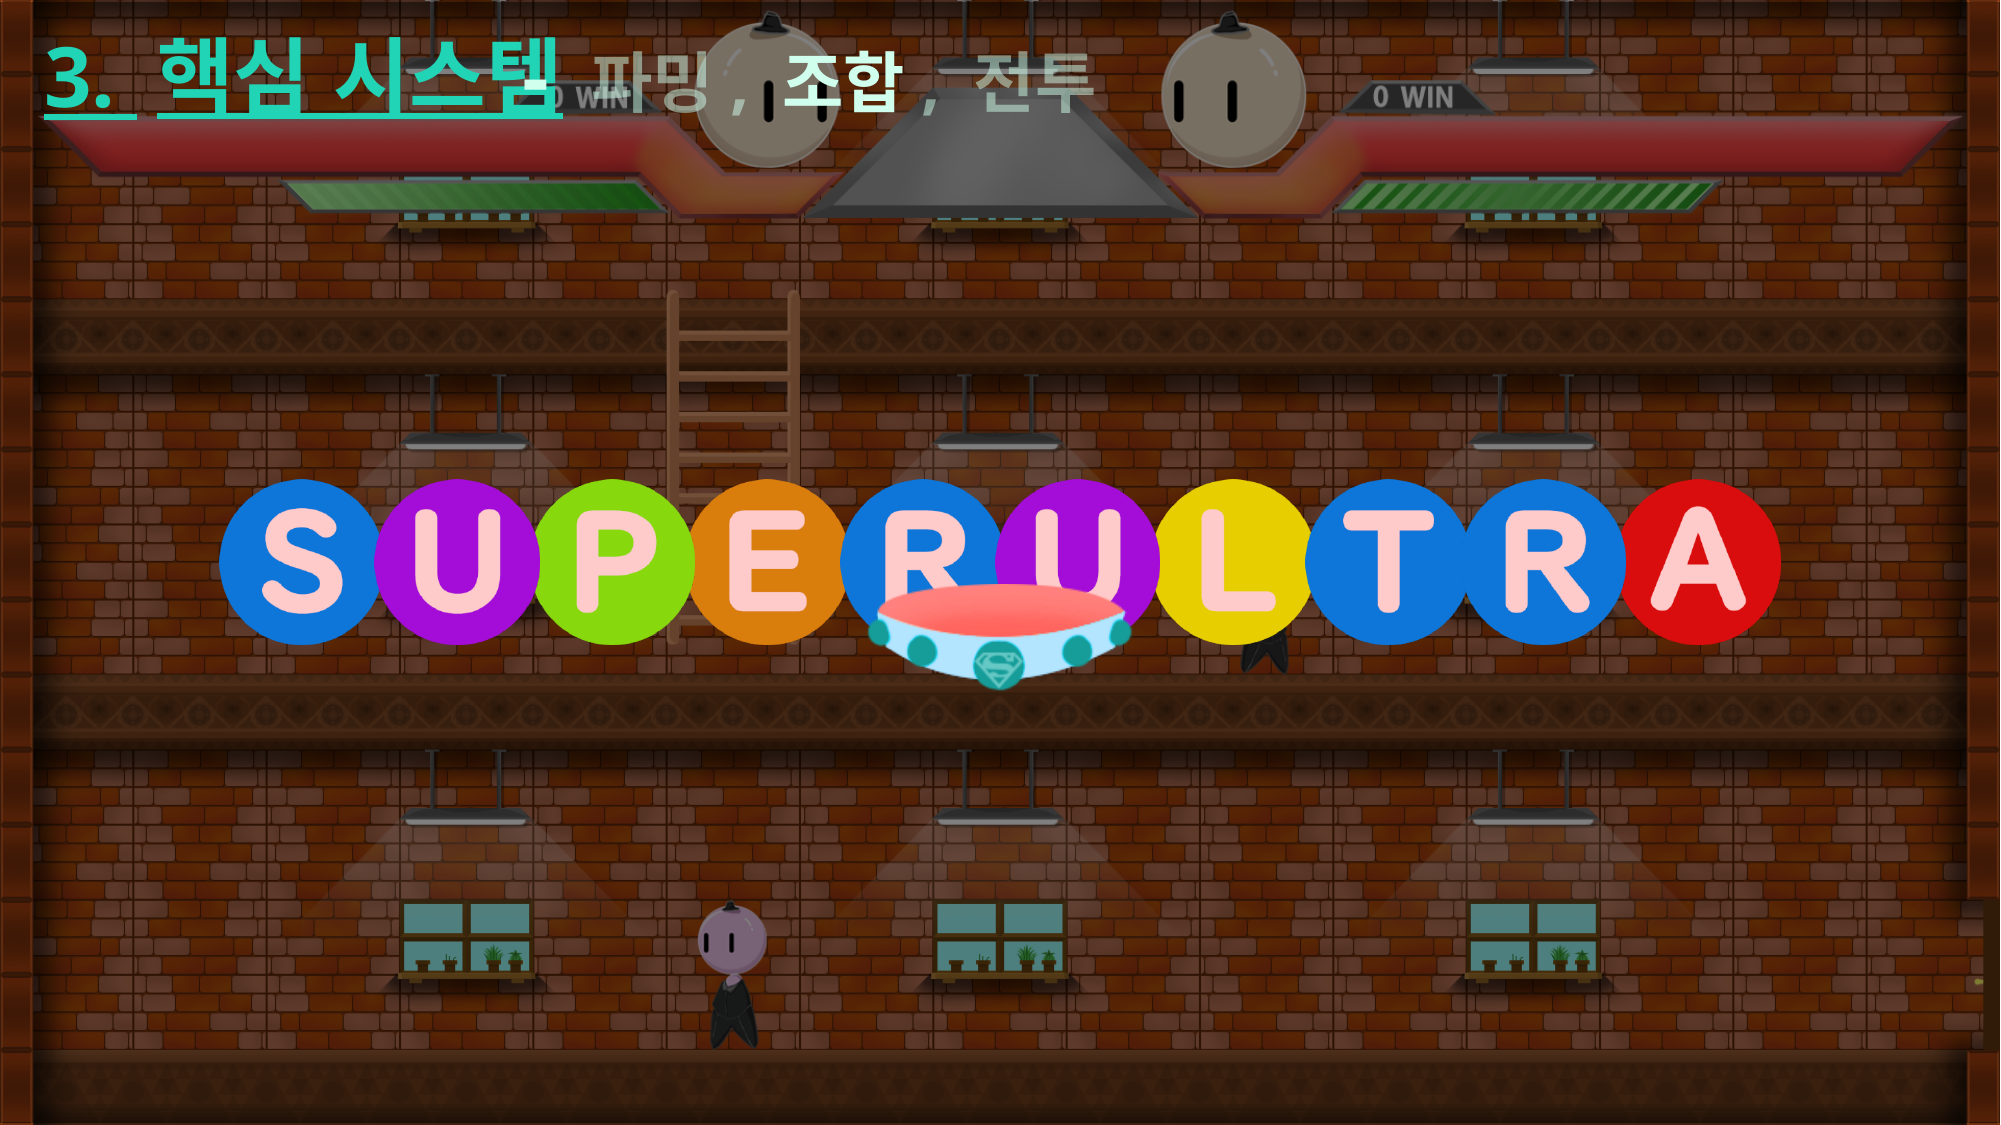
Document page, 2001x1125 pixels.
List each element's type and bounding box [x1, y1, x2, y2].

picture [0, 0, 2000, 1125]
text_box [219, 479, 1781, 645]
